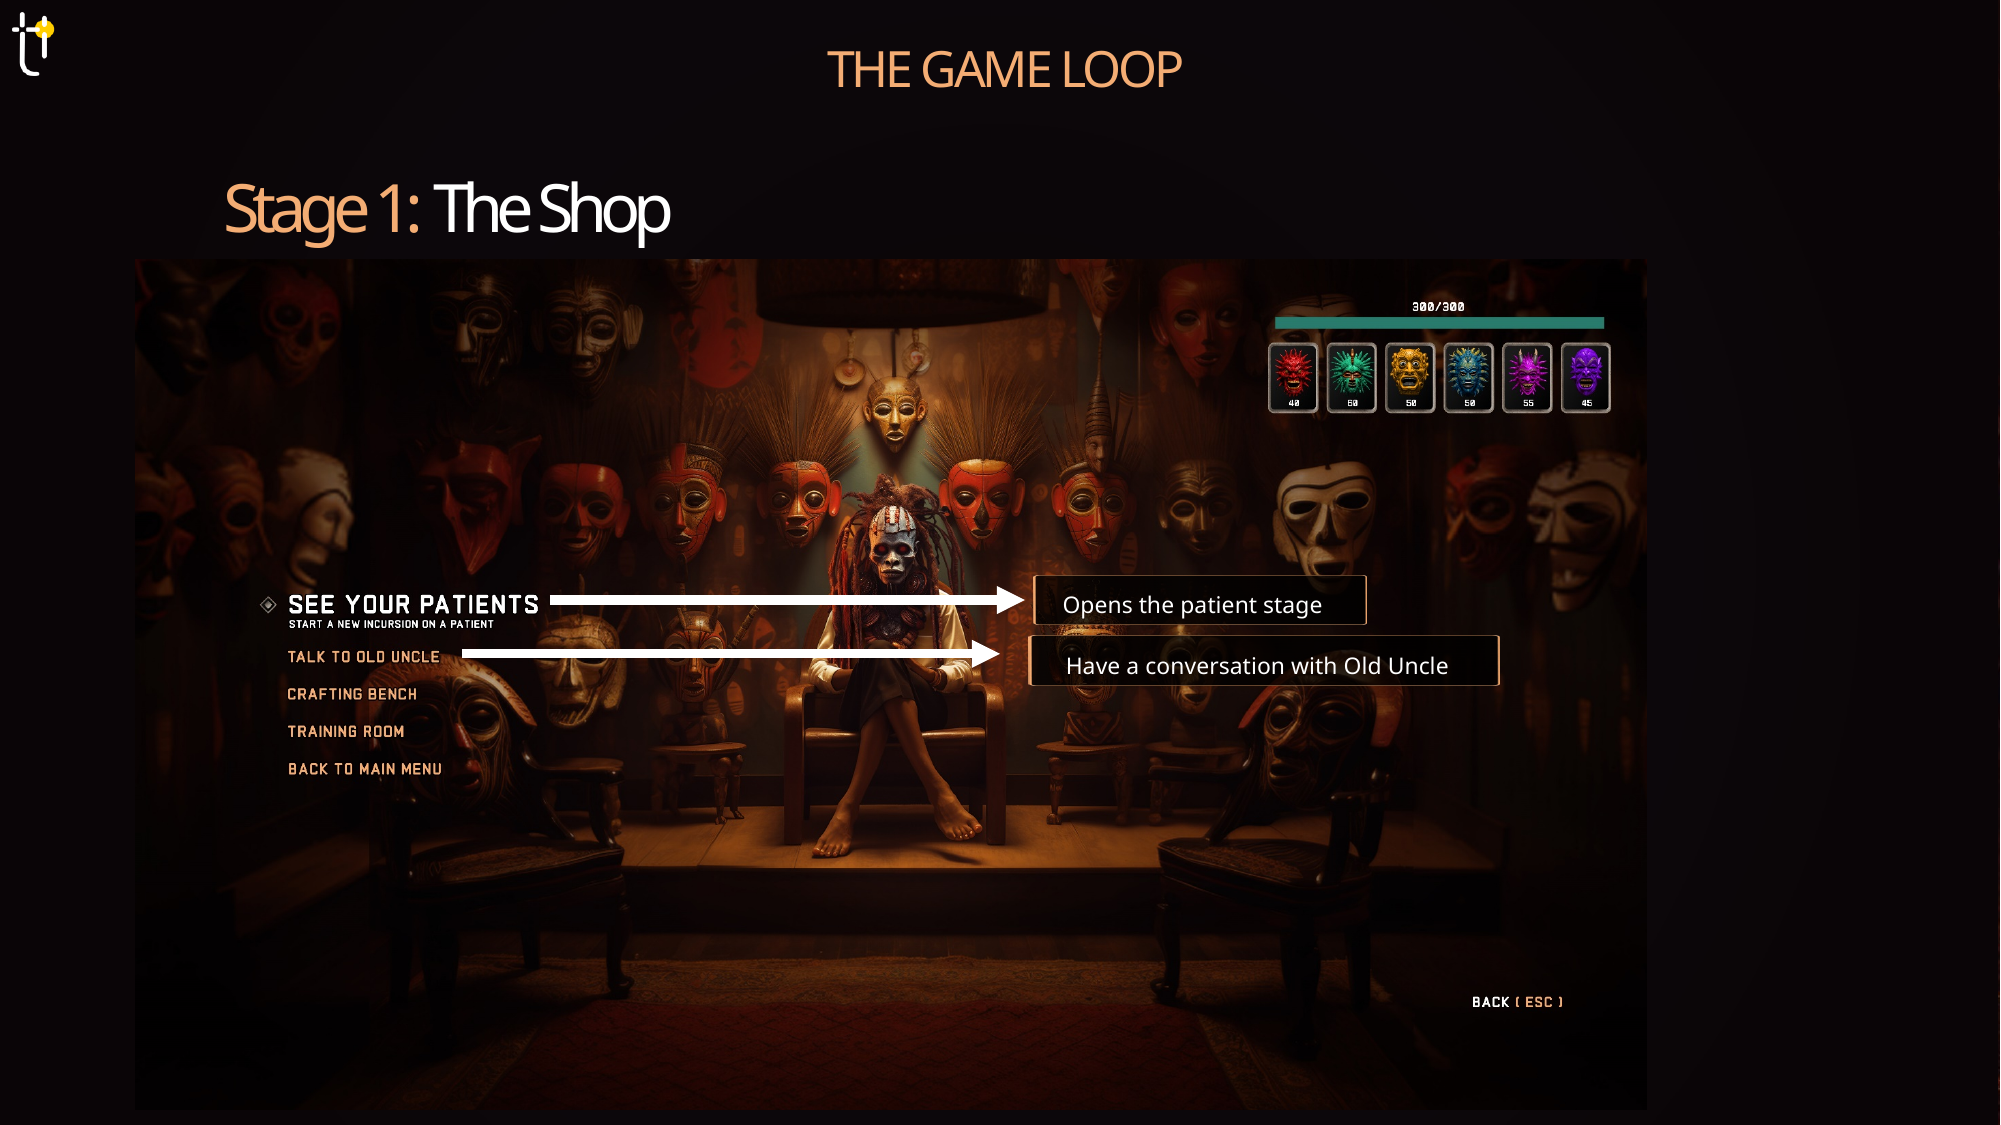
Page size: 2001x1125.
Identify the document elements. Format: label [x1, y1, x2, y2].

text_box [1033, 575, 1367, 625]
text_box [1028, 635, 1501, 716]
picture [0, 0, 2000, 1125]
